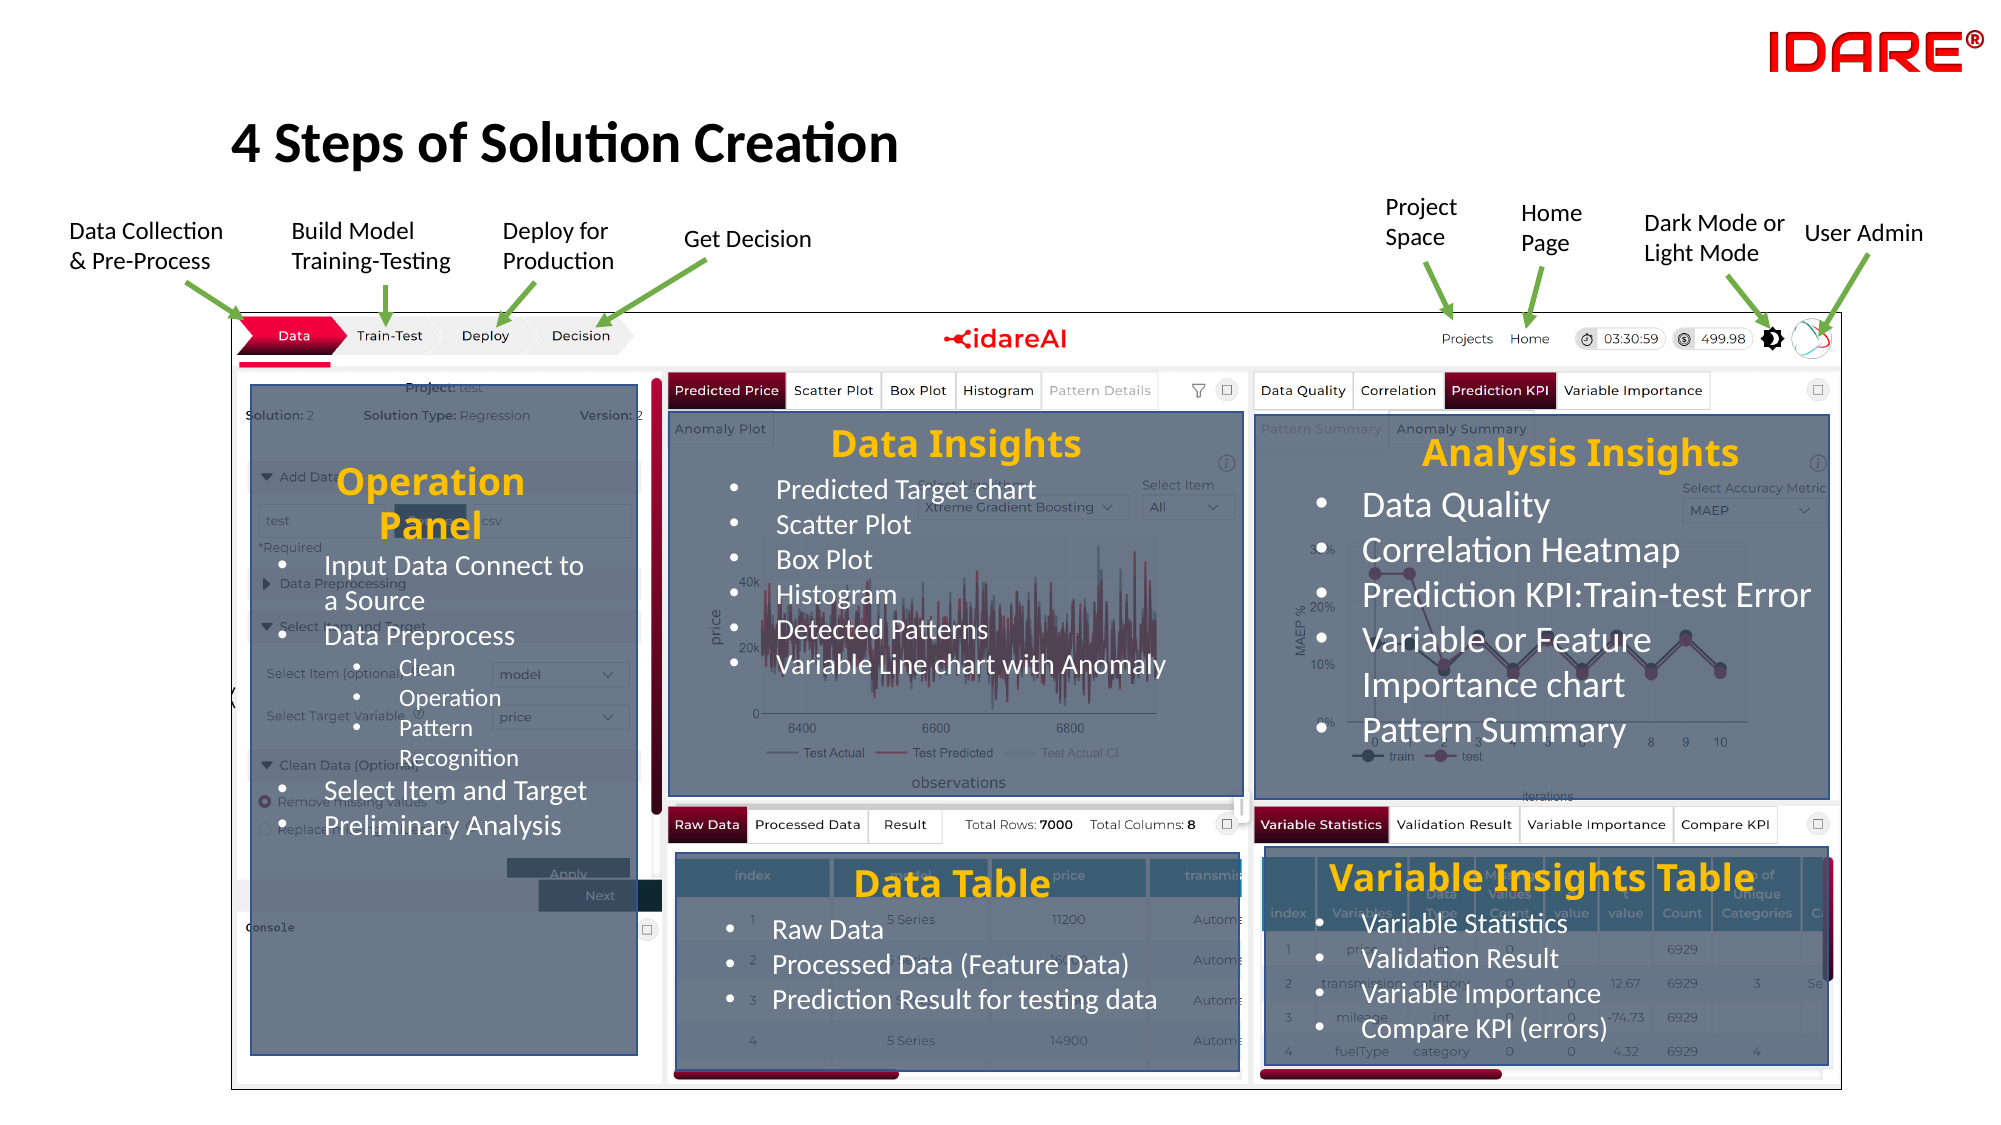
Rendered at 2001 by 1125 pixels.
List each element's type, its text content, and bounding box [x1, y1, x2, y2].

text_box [595, 259, 707, 328]
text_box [1727, 275, 1771, 329]
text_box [1425, 261, 1453, 321]
text_box Home Page [1506, 188, 1638, 264]
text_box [1525, 266, 1543, 330]
text_box Get Decision [669, 215, 885, 260]
text_box Data Collection & Pre-Process [54, 207, 276, 282]
text_box Project Space [1370, 183, 1488, 259]
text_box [1818, 254, 1869, 338]
picture [231, 312, 1842, 1090]
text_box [185, 283, 245, 321]
text_box User Admin [1789, 209, 1947, 254]
text_box 4 Steps of Solution Creation [216, 96, 1055, 182]
text_box Dark Mode or Light Mode [1629, 199, 1869, 275]
picture [1762, 18, 1993, 82]
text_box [496, 282, 536, 328]
text_box Build Model Training-Testing [276, 207, 488, 282]
text_box Deploy for Production [488, 207, 727, 282]
